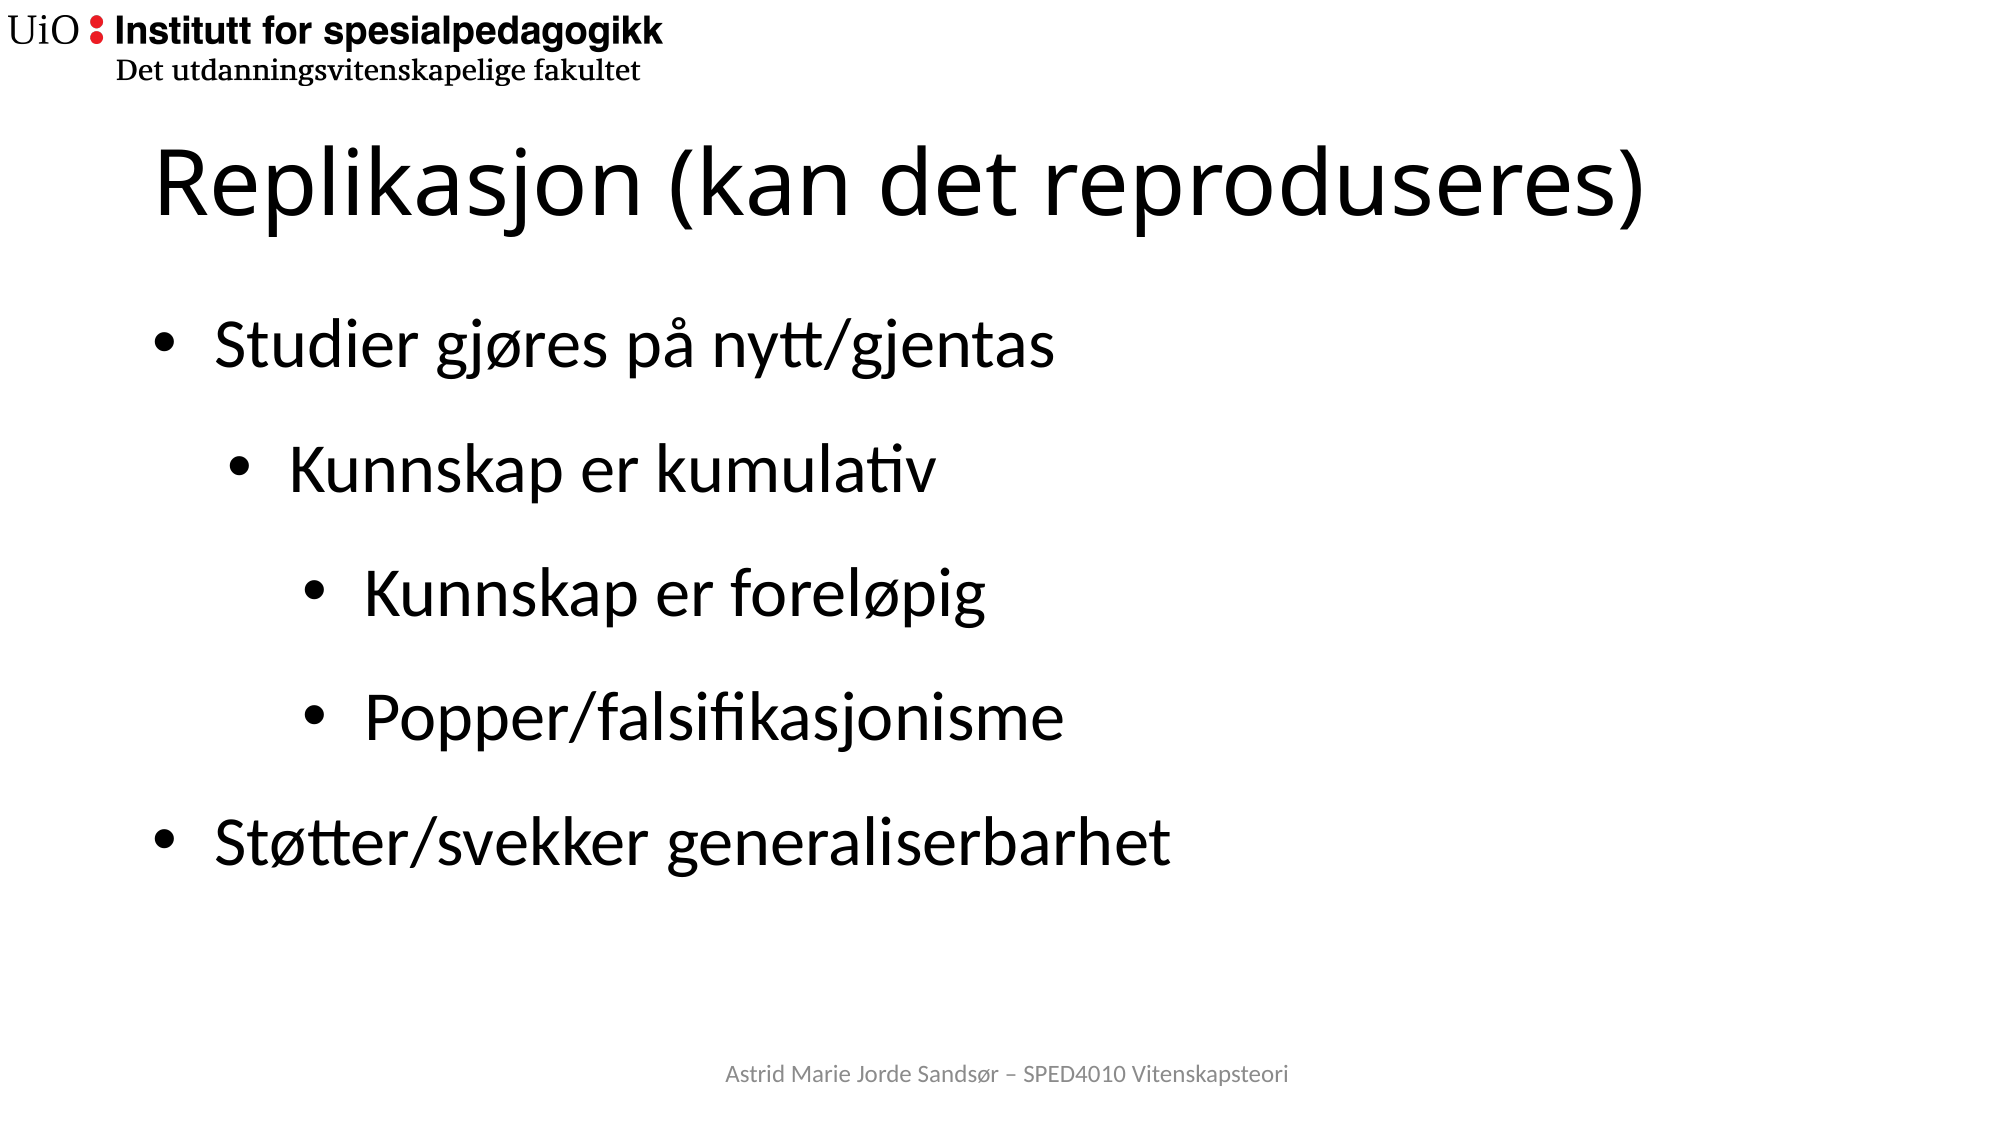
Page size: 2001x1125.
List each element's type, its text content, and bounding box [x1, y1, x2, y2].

footer Astrid Marie Jorde Sandsør – SPED4010 Vitenskapsteori [369, 1042, 1646, 1103]
list Studier gjøres på nytt/gjentas Kunnskap er kumulativ Kunnskap er foreløpig Popper/falsifikasjonisme Støtter/svekker generaliserbarhet [137, 299, 1863, 1014]
title Replikasjon (kan det reproduseres) [137, 94, 1863, 278]
picture [8, 15, 663, 86]
